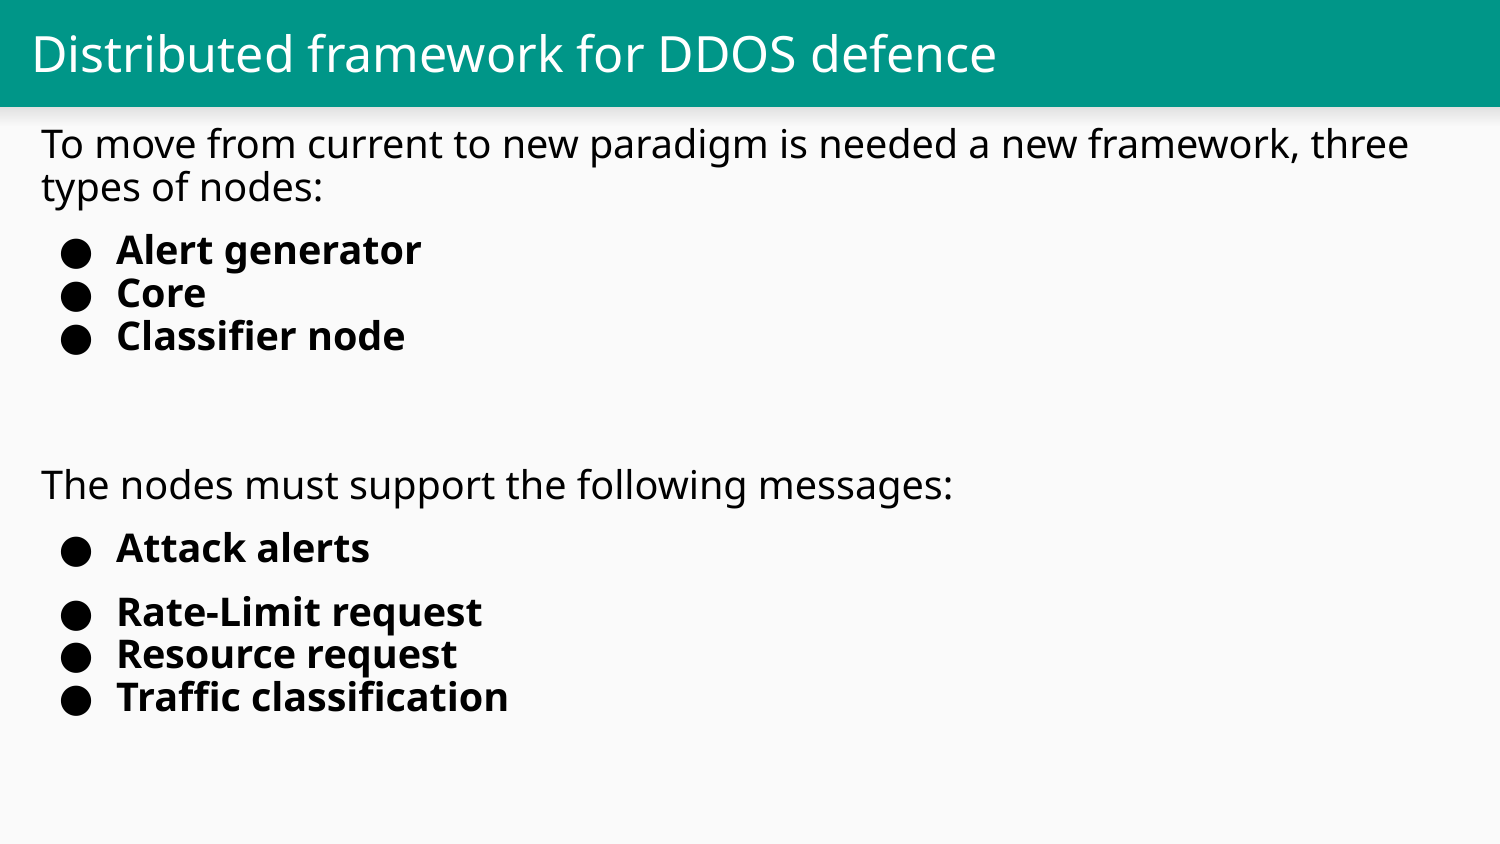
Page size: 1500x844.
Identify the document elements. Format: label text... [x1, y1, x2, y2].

text_box To move from current to new paradigm is needed a new framework, three types of nodes: Alert generator Core Classifier node The nodes must support the following messages: Attack alerts Rate-Limit request Resource request Traffic classification [25, 109, 1474, 844]
title Distributed framework for DDOS defence [16, 2, 1464, 102]
